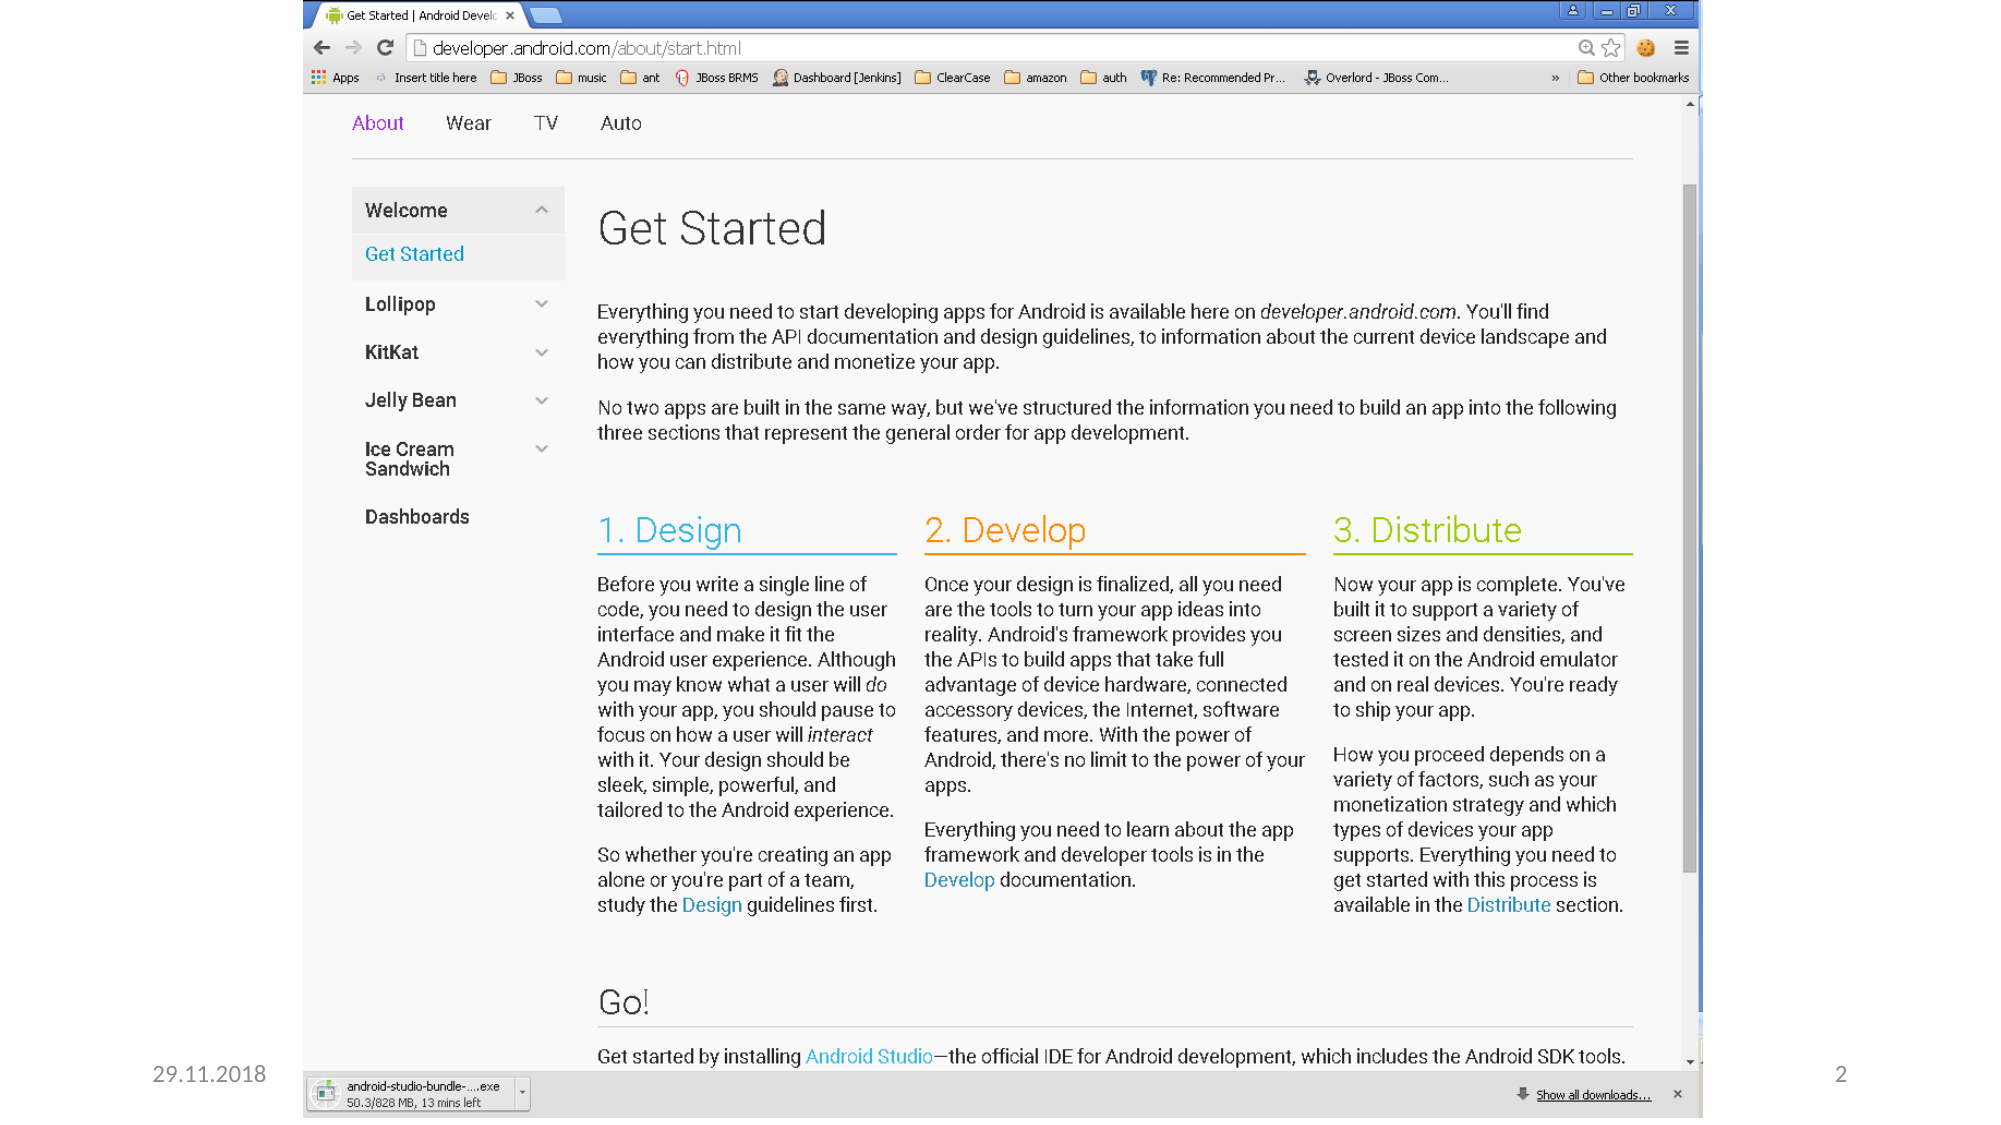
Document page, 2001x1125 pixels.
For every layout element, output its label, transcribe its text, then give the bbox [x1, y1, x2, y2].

slide_number 2 [1703, 1042, 1863, 1103]
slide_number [137, 1042, 303, 1103]
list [303, 0, 1703, 1118]
